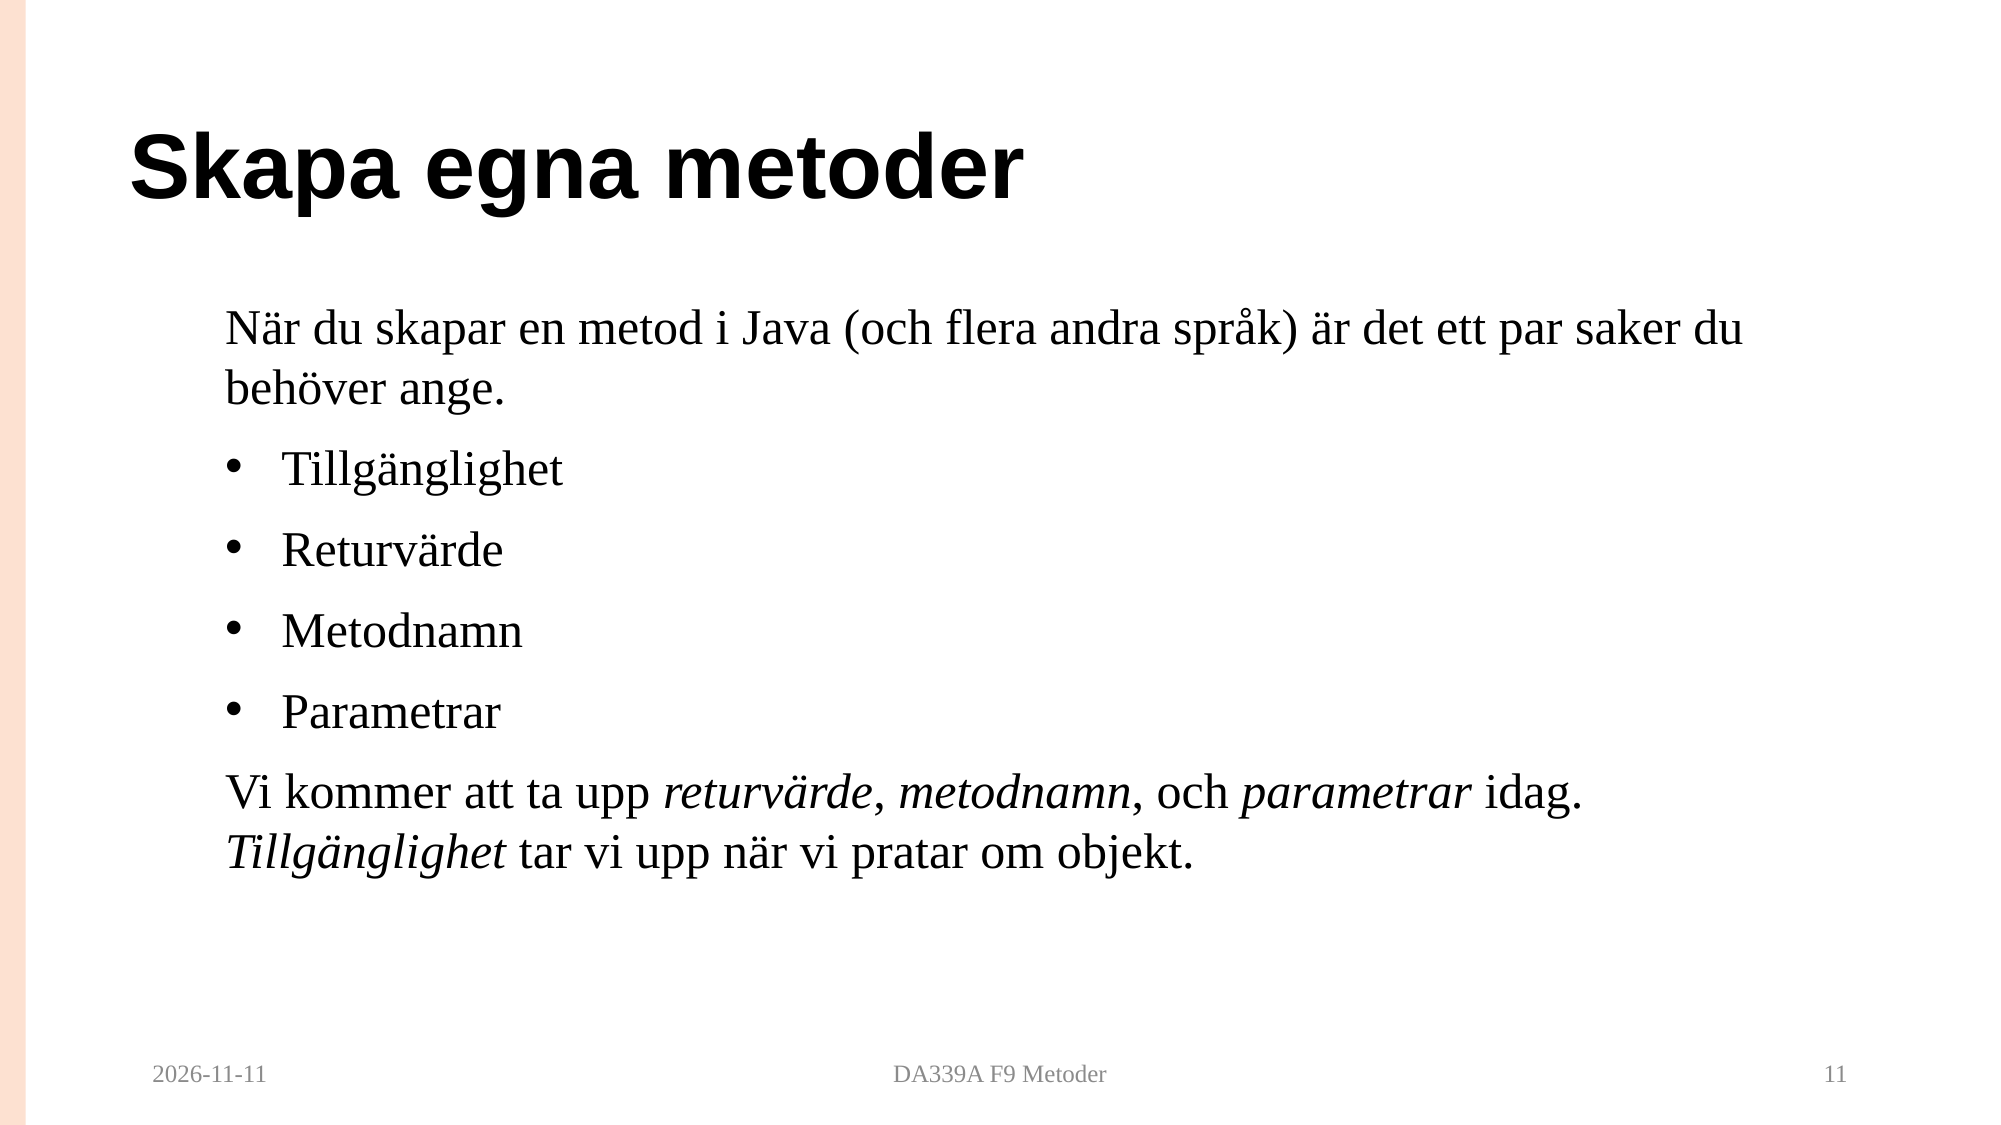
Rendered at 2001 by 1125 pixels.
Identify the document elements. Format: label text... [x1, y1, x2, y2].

list När du skapar en metod i Java (och flera andra språk) är det ett par saker du behöver ange. Tillgänglighet Returvärde Metodnamn Parametrar Vi kommer att ta upp returvärde, metodnamn, och parametrar idag. Tillgänglighet tar vi upp när vi pratar om objekt. [210, 287, 1790, 1025]
title Skapa egna metoder [114, 79, 1840, 260]
slide_number 11 [1412, 1042, 1863, 1103]
footer DA339A F9 Metoder [662, 1042, 1338, 1103]
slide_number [137, 1042, 588, 1103]
